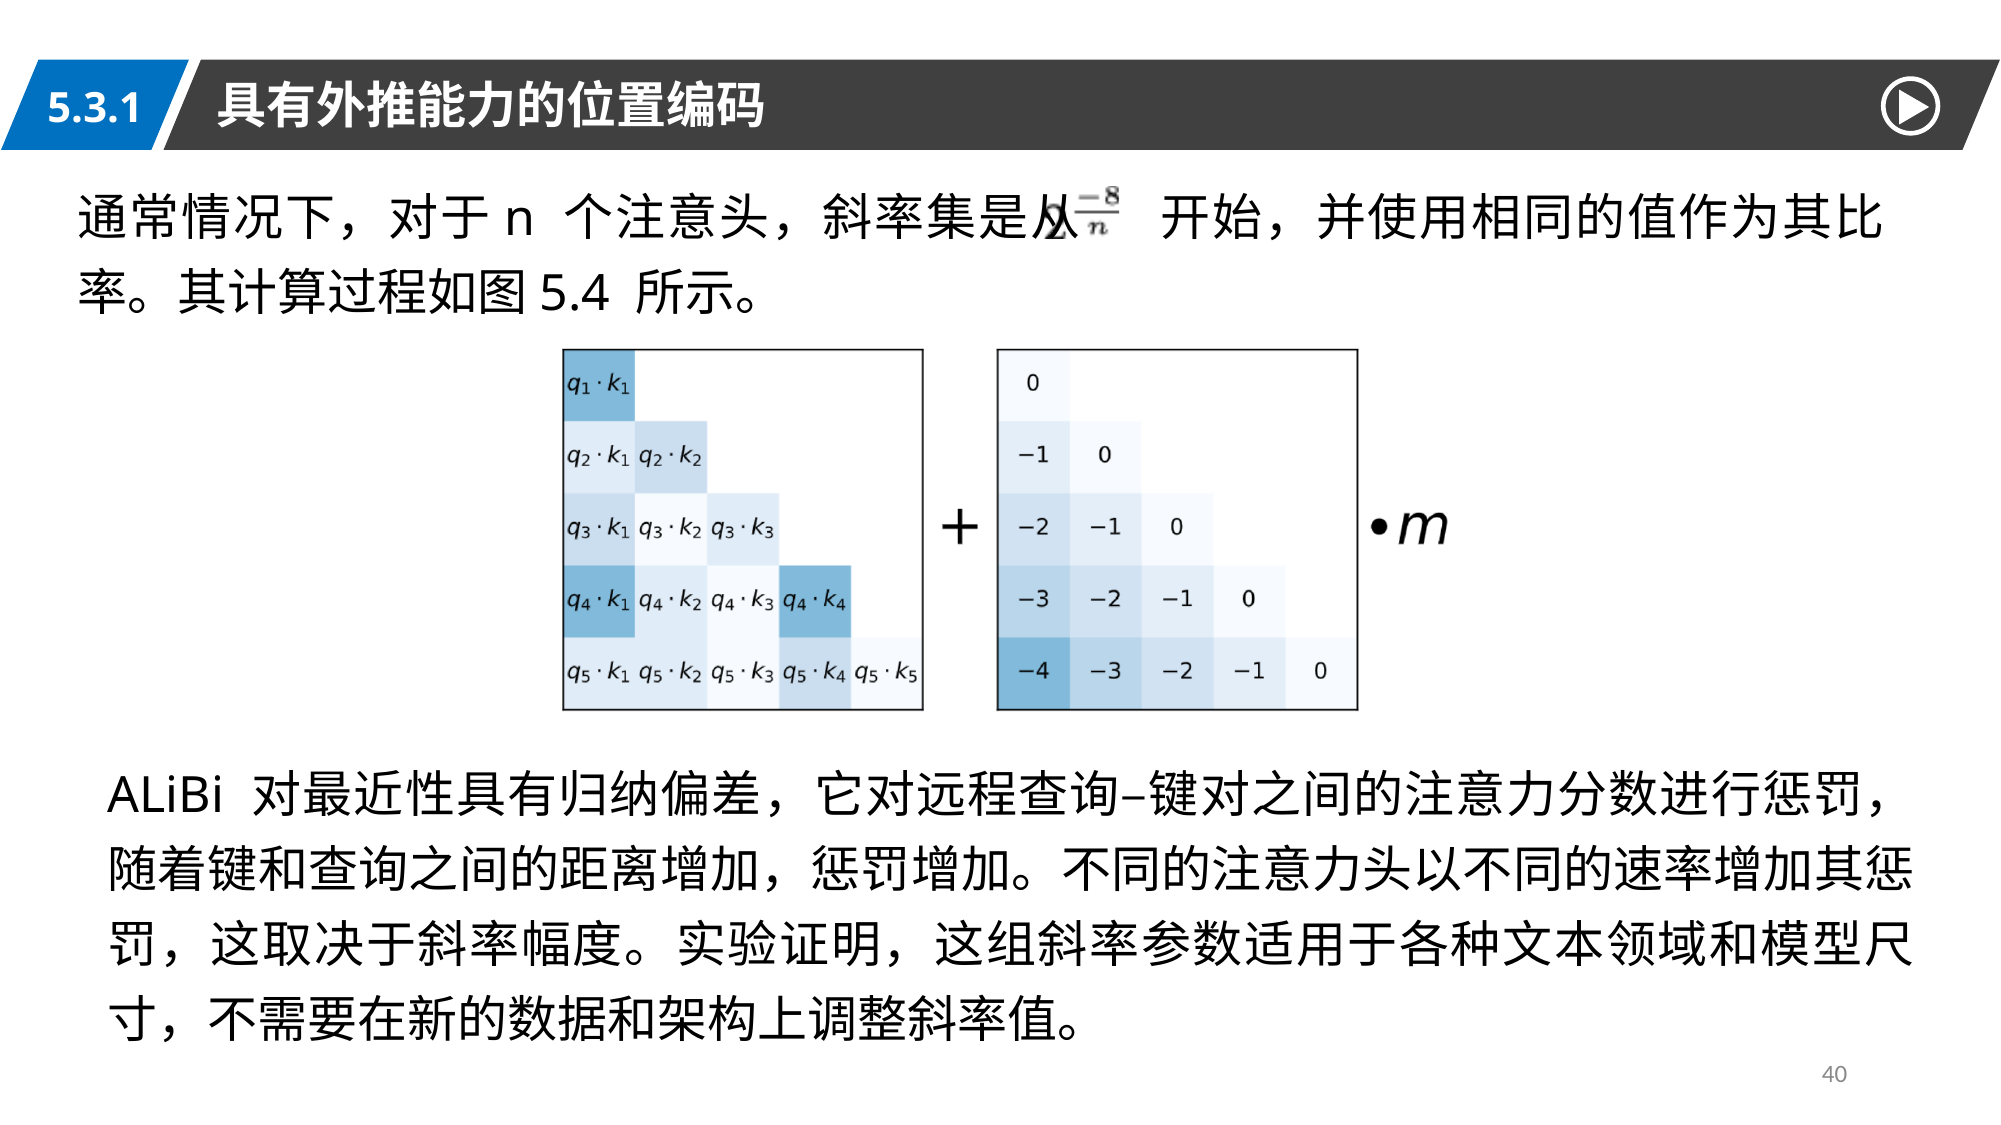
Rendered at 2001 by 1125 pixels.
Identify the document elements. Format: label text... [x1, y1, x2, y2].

text_box [1, 89, 157, 150]
text_box [163, 59, 2000, 150]
text_box 通常情况下，对于n 个注意头，斜率集是从 开始，并使用相同的值作为其比率。其计算过程如图5.4 所示。 [62, 163, 1900, 329]
text_box ALiBi 对最近性具有归纳偏差，它对远程查询–键对之间的注意力分数进行惩罚，随着键和查询之间的距离增加，惩罚增加。不同的注意力头以不同的速率增加其惩罚，这取决于斜率幅度。实验证明，这组斜率参数适用于各种文本领域和模型尺寸，不需要在新的数据和架构上调整斜率值。 [92, 740, 1930, 1056]
picture [1043, 186, 1120, 240]
slide_number 40 [1412, 1042, 1863, 1103]
text_box 5.3.1 [26, 73, 164, 138]
picture [483, 272, 1490, 749]
text_box [32, 59, 189, 120]
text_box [1883, 78, 1939, 134]
text_box 具有外推能力的位置编码 [201, 66, 782, 142]
